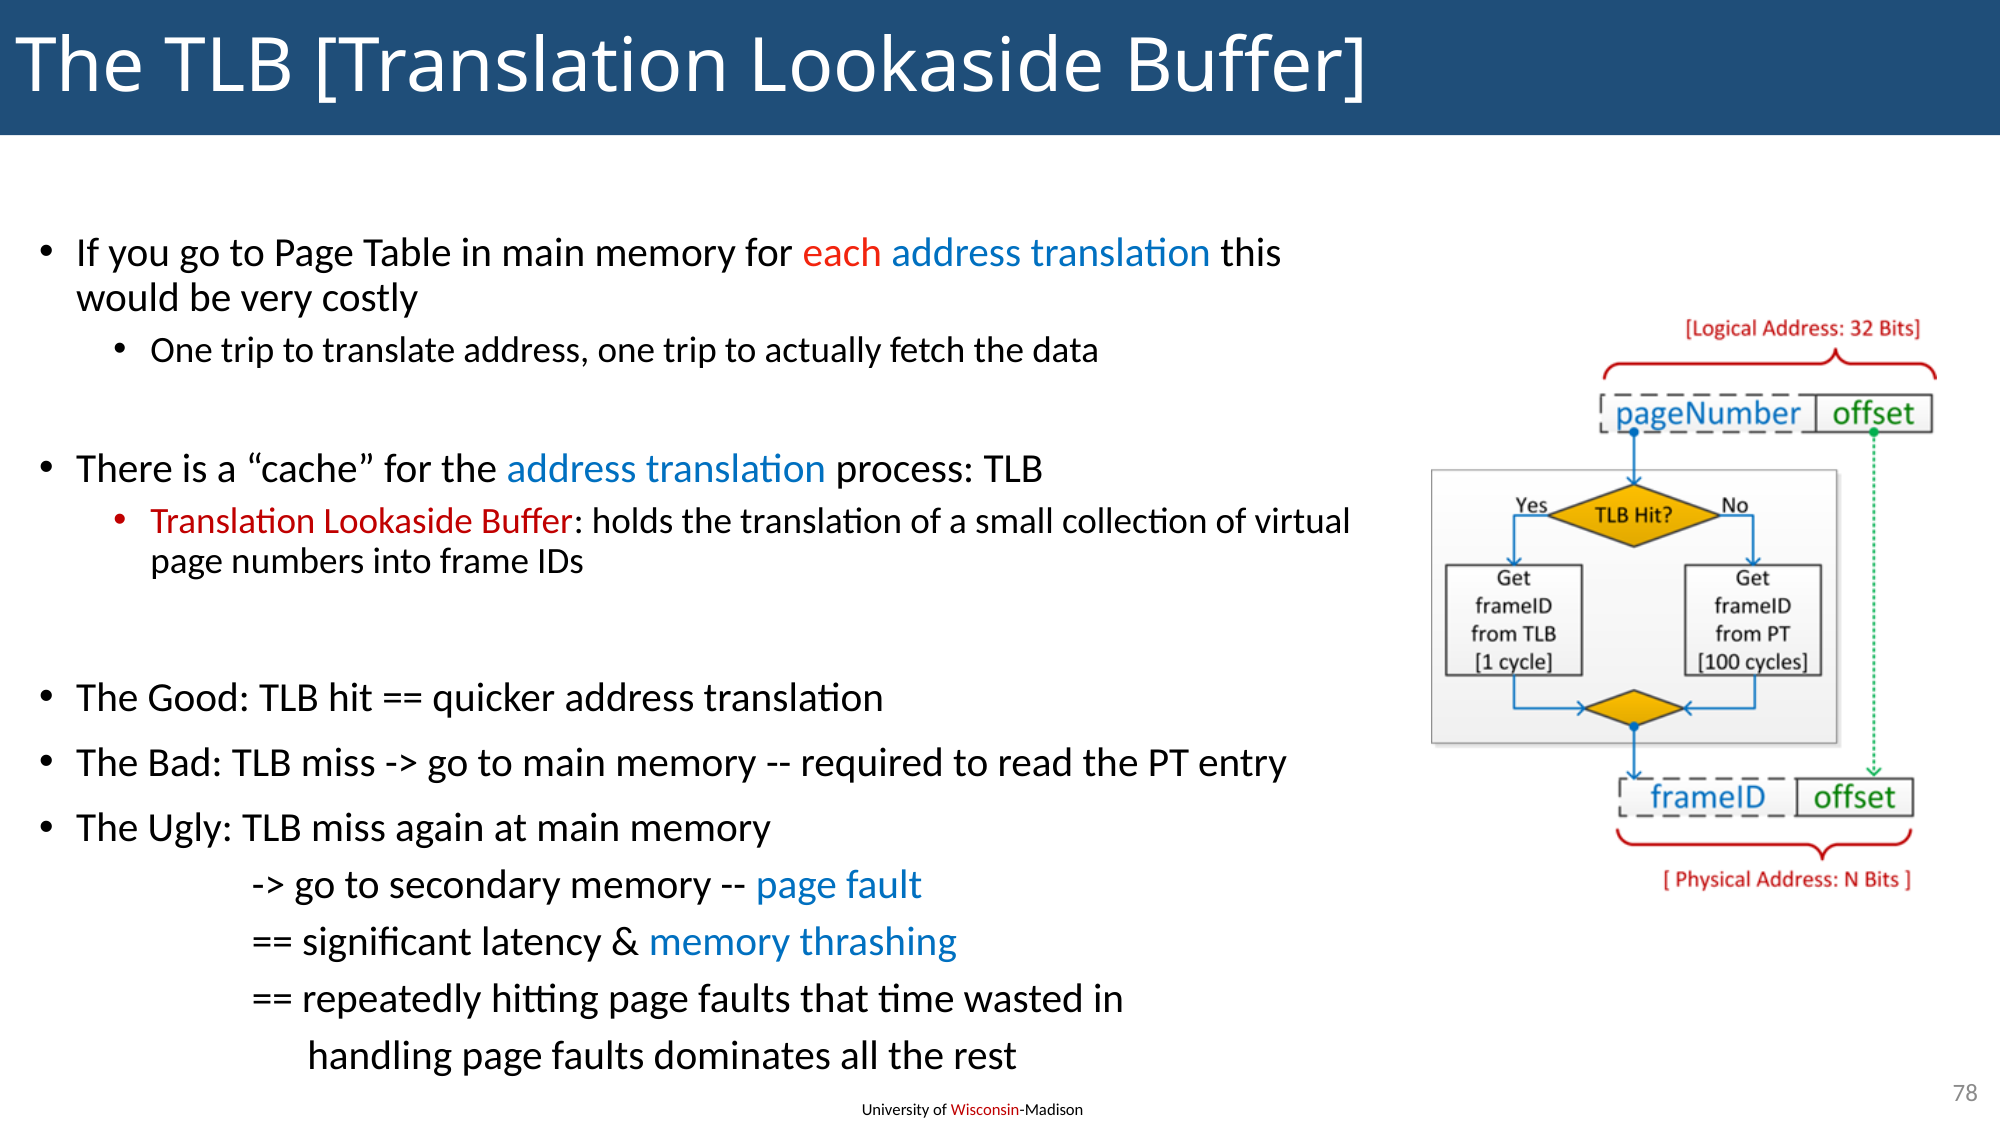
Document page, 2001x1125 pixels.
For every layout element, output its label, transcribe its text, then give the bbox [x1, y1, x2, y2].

picture [1430, 311, 1937, 894]
title The TLB [Translation Lookaside Buffer] [0, 0, 2000, 136]
list If you go to Page Table in main memory for each address translation this would be very costly One trip to translate address, one trip to actually fetch the data There is a “cache” for the address translation process: TLB Translation Lookaside Buffer: holds the translation of a small collection of virtual page numbers into frame IDs The Good: TLB hit == quicker address translation The Bad: TLB miss -> go to main memory -- required to read the PT entry The Ugly: TLB miss again at main memory -> go to secondary memory -- page fault == significant latency & memory thrashing == repeatedly hitting page faults that time wasted in handling page faults dominates all the rest [24, 153, 1376, 1094]
slide_number 78 [1879, 1069, 1994, 1114]
